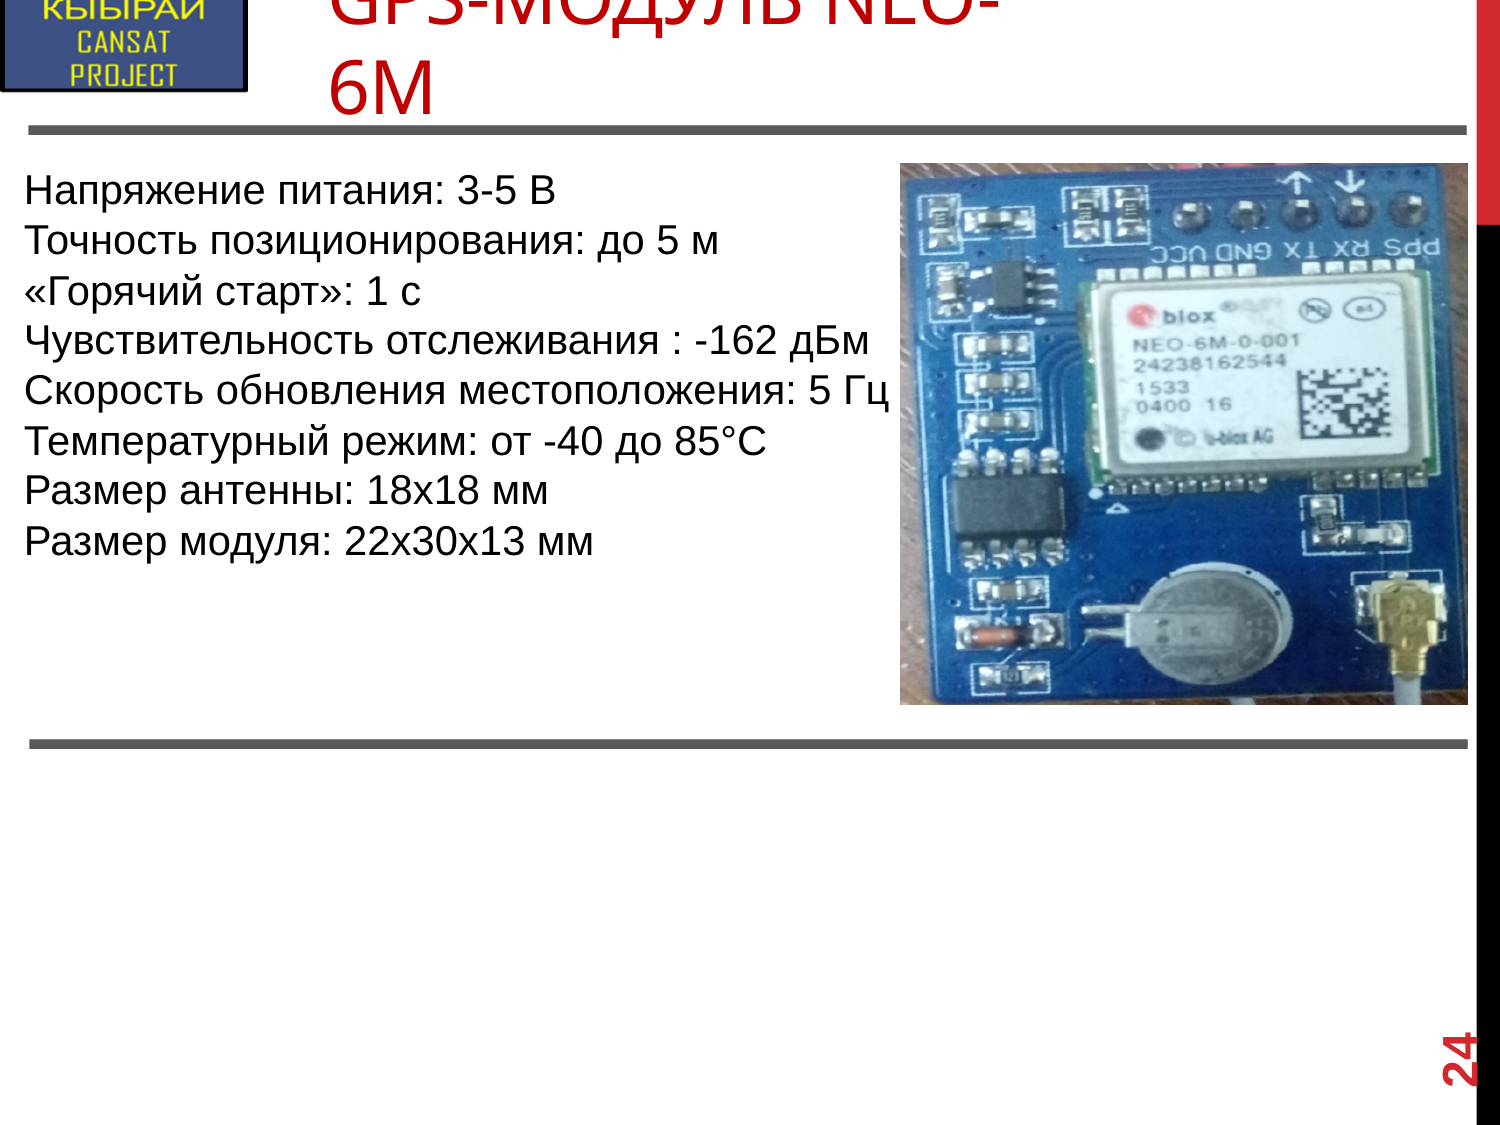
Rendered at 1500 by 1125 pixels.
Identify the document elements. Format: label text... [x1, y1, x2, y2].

slide_number 24 [1427, 887, 1488, 1104]
picture [27, 124, 1467, 135]
text_box Напряжение питания: 3-5 В Точность позиционирования: до 5 м «Горячий старт»: 1 с Чувствительность отслеживания : -162 дБм Скорость обновления местоположения: 5 Гц Температурный режим: от -40 до 85°C Размер антенны: 18х18 мм Размер модуля: 22x30x13 мм [9, 155, 905, 651]
title GPS-модуль NEO-6M [312, 25, 1025, 119]
picture [900, 149, 1468, 718]
picture [29, 739, 1469, 750]
picture [0, 0, 248, 111]
